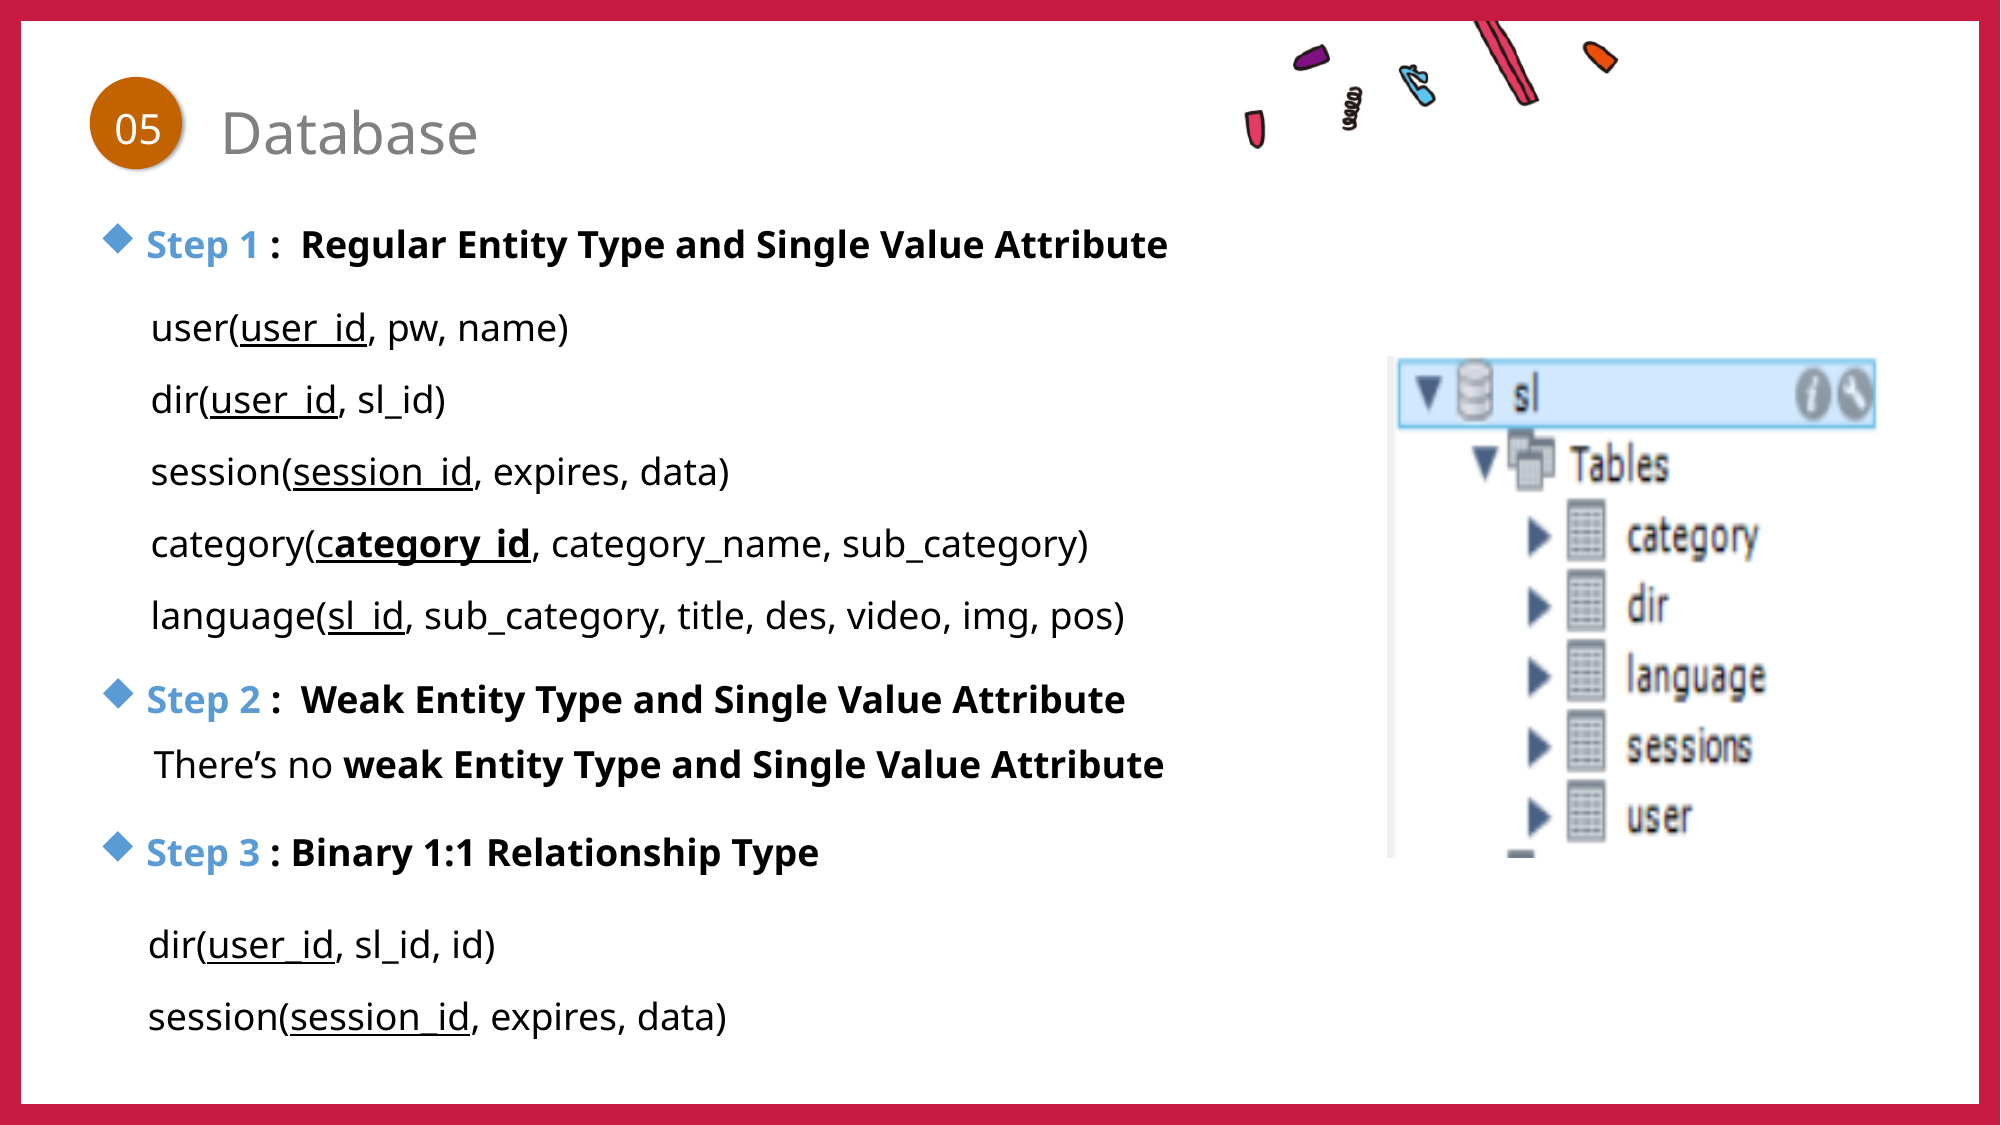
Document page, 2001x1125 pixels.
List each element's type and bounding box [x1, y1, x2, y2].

text_box [84, 213, 1375, 640]
text_box [89, 76, 704, 174]
picture [1387, 356, 1879, 858]
text_box [84, 822, 1360, 1037]
text_box [85, 668, 1324, 794]
text_box [9, 9, 1991, 1116]
picture [1361, 0, 1504, 310]
